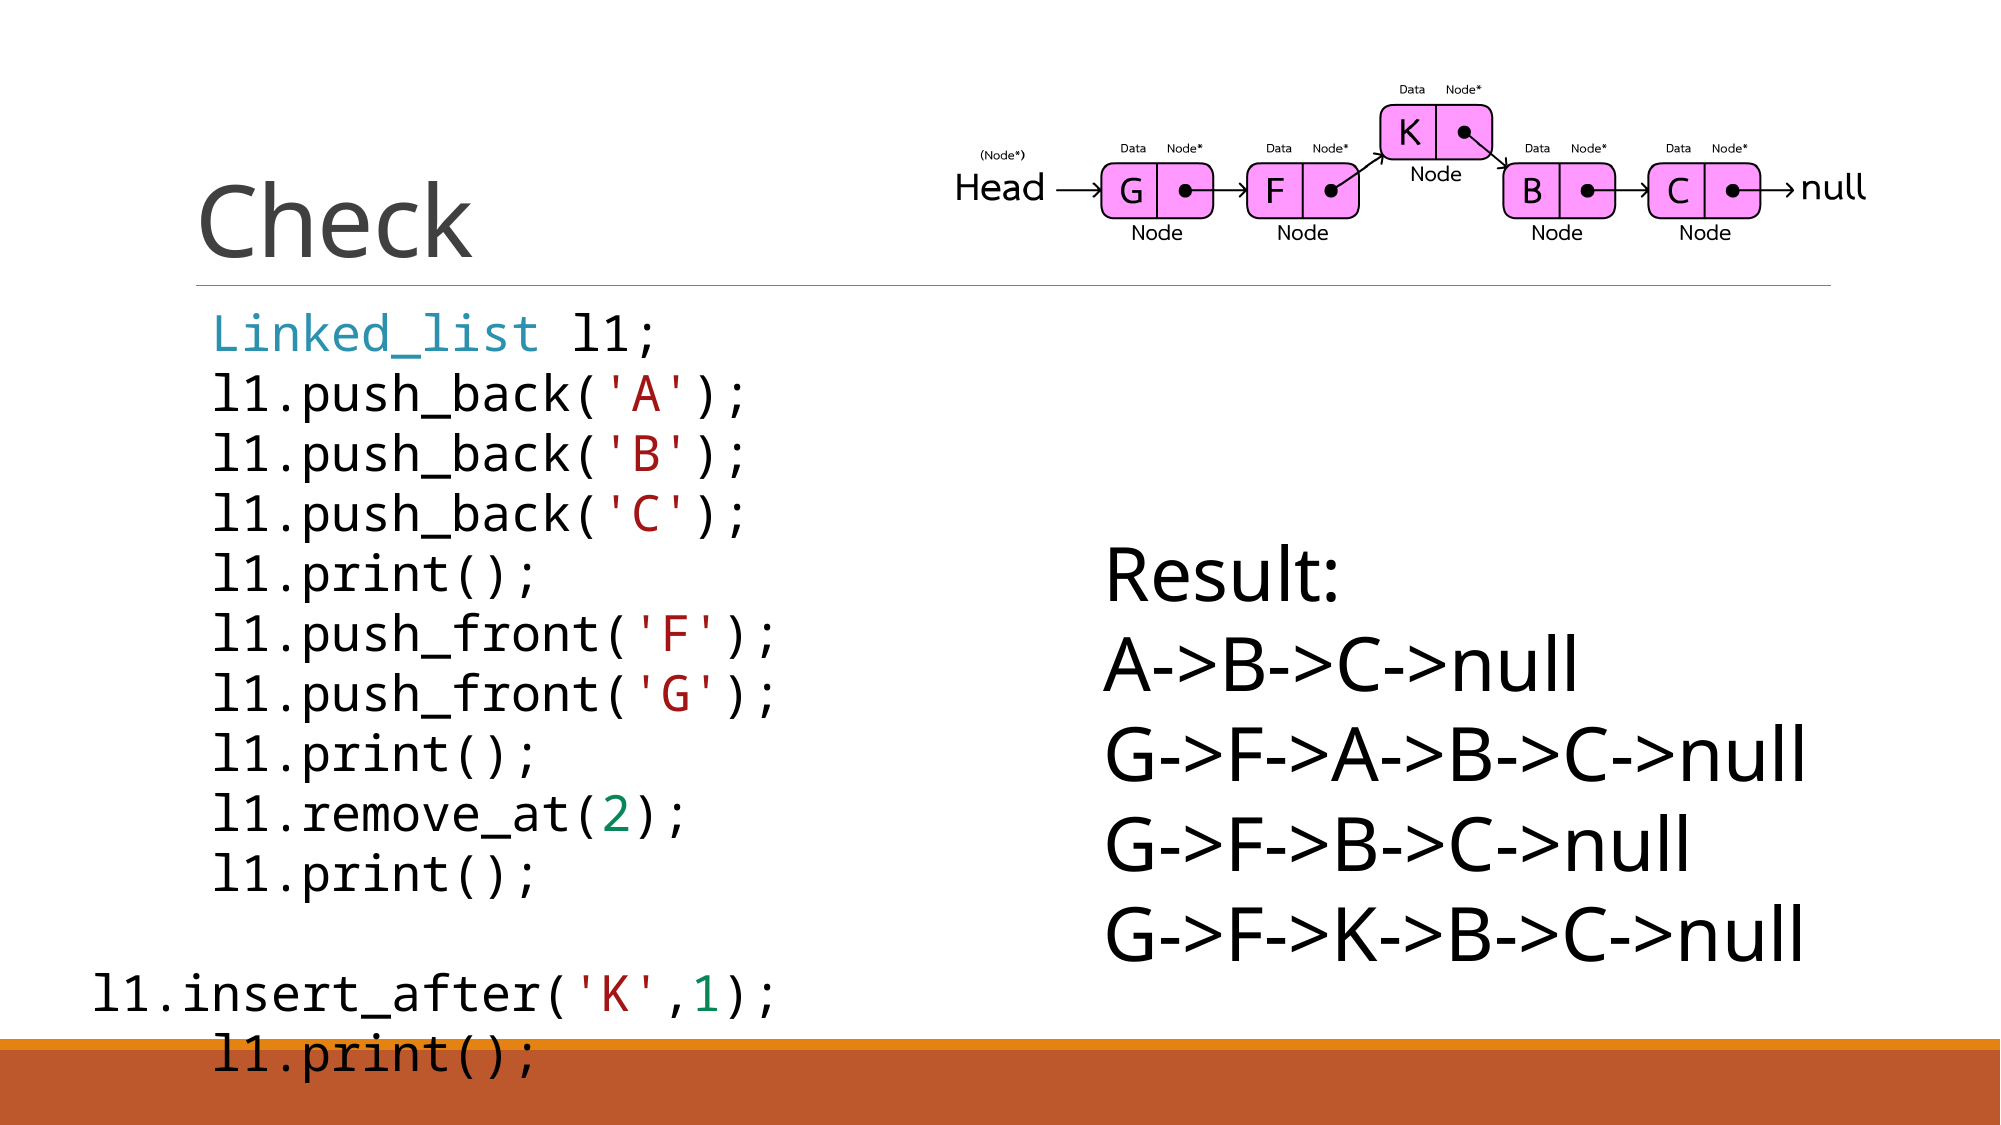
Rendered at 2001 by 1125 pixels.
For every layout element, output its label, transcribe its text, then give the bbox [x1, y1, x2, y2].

text_box Result: A->B->C->null G->F->A->B->C->null G->F->B->C->null G->F->K->B->C->null [1089, 519, 1830, 985]
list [952, 77, 1868, 255]
title Check [180, 47, 1830, 285]
text_box Linked_list l1; l1.push_back('A'); l1.push_back('B'); l1.push_back('C'); l1.print(); l1.push_front('F'); l1.push_front('G'); l1.print(); l1.remove_at(2); l1.print(); l1.insert_after('K',1); l1.print(); [76, 294, 862, 1089]
